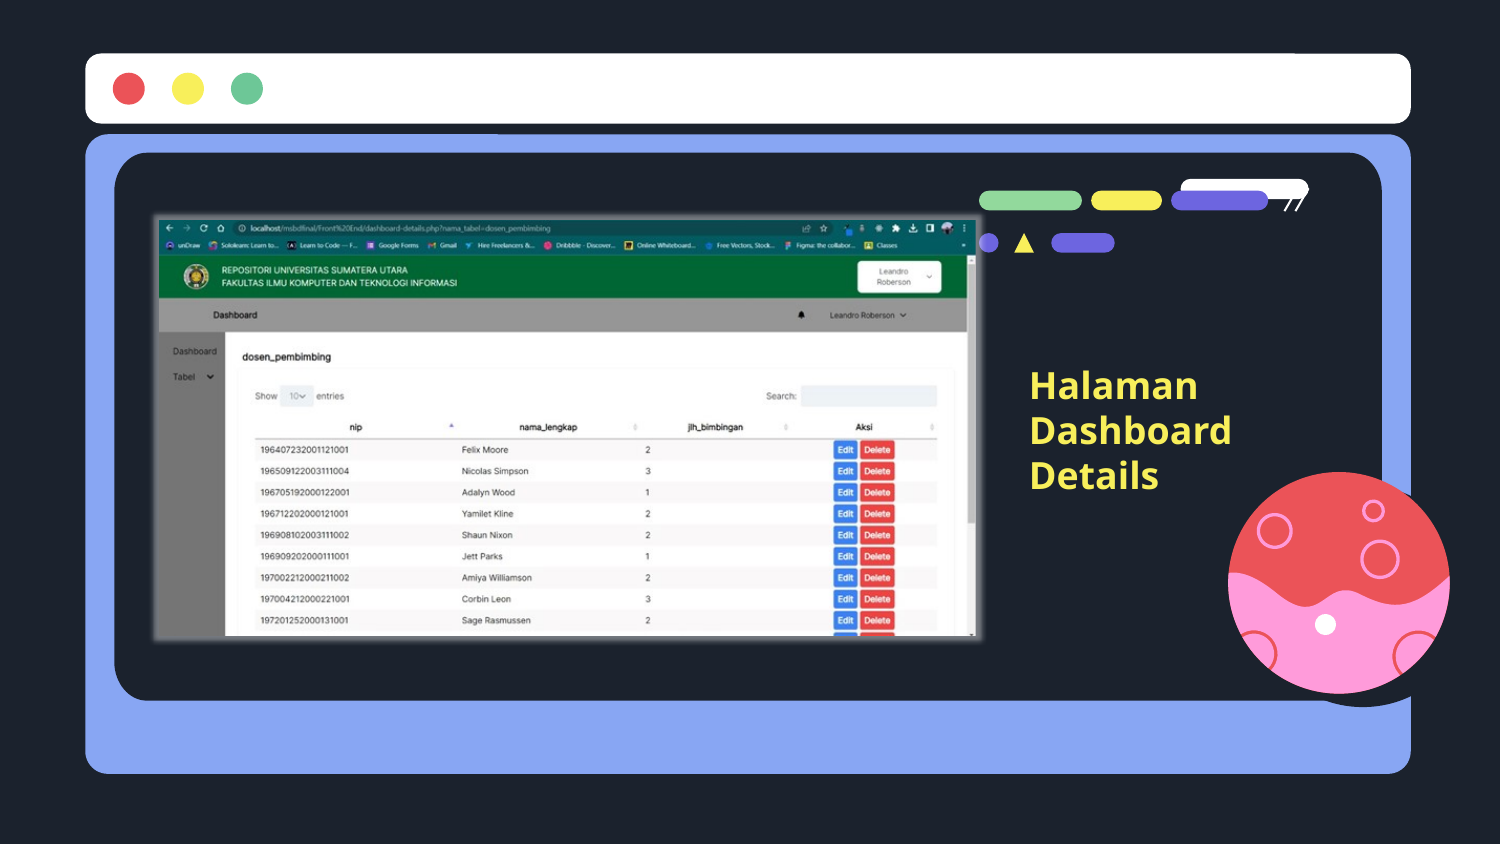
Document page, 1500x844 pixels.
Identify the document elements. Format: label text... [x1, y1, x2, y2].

title Halaman Dashboard Details [1014, 382, 1311, 477]
picture [158, 220, 976, 636]
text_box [1182, 426, 1495, 739]
